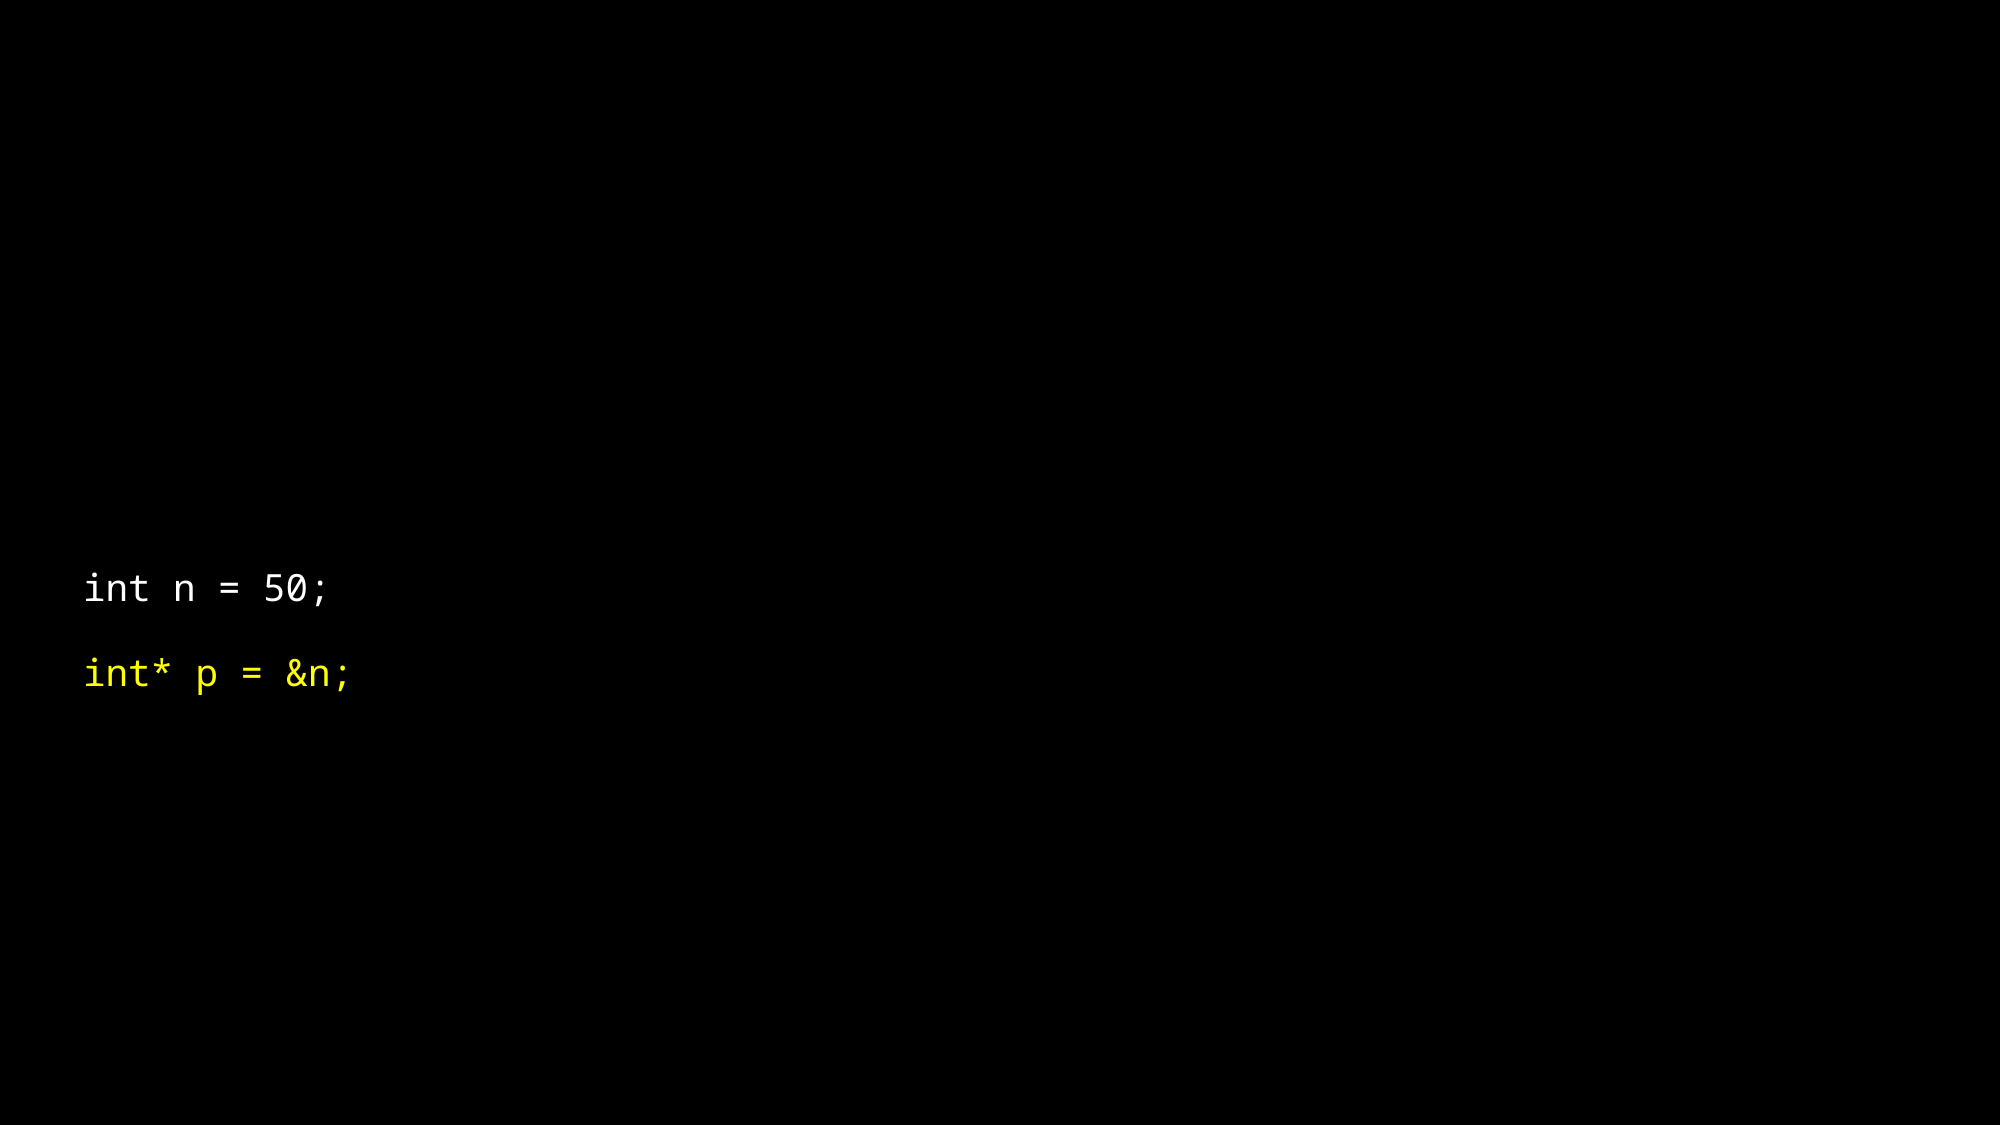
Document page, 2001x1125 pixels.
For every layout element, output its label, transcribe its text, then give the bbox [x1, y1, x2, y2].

list int n = 50; int* p = &n; [68, 252, 1932, 1000]
